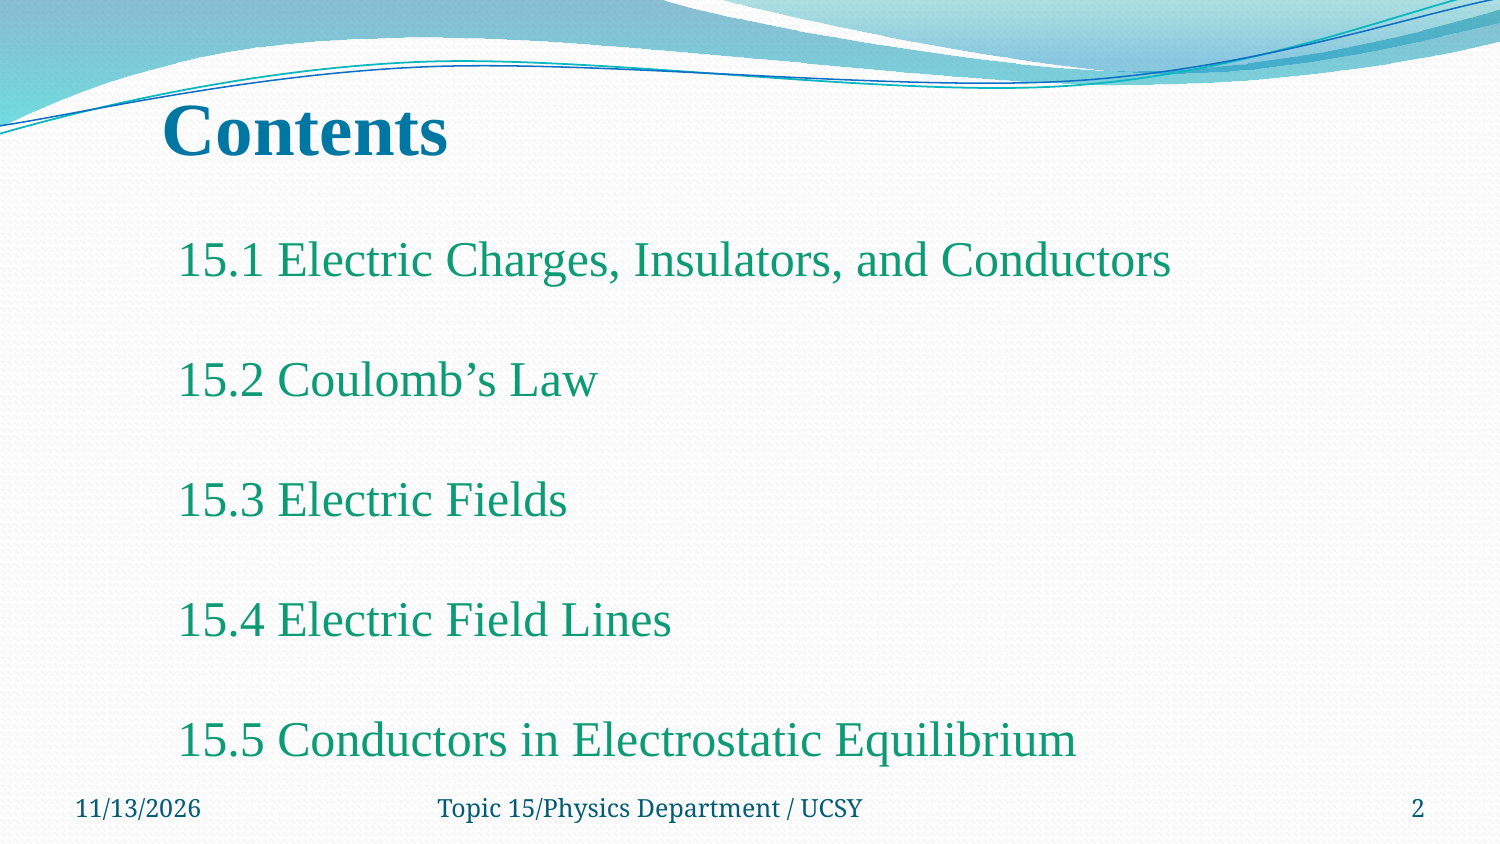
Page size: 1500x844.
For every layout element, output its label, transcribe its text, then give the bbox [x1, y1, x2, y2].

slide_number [75, 782, 425, 827]
footer Topic 15/Physics Department / UCSY [437, 782, 988, 827]
text_box Contents [146, 72, 465, 178]
text_box 15.1 Electric Charges, Insulators, and Conductors 15.2 Coulomb’s Law 15.3 Electric Fields 15.4 Electric Field Lines 15.5 Conductors in Electrostatic Equilibrium [162, 159, 1425, 775]
slide_number 2 [1299, 782, 1425, 827]
